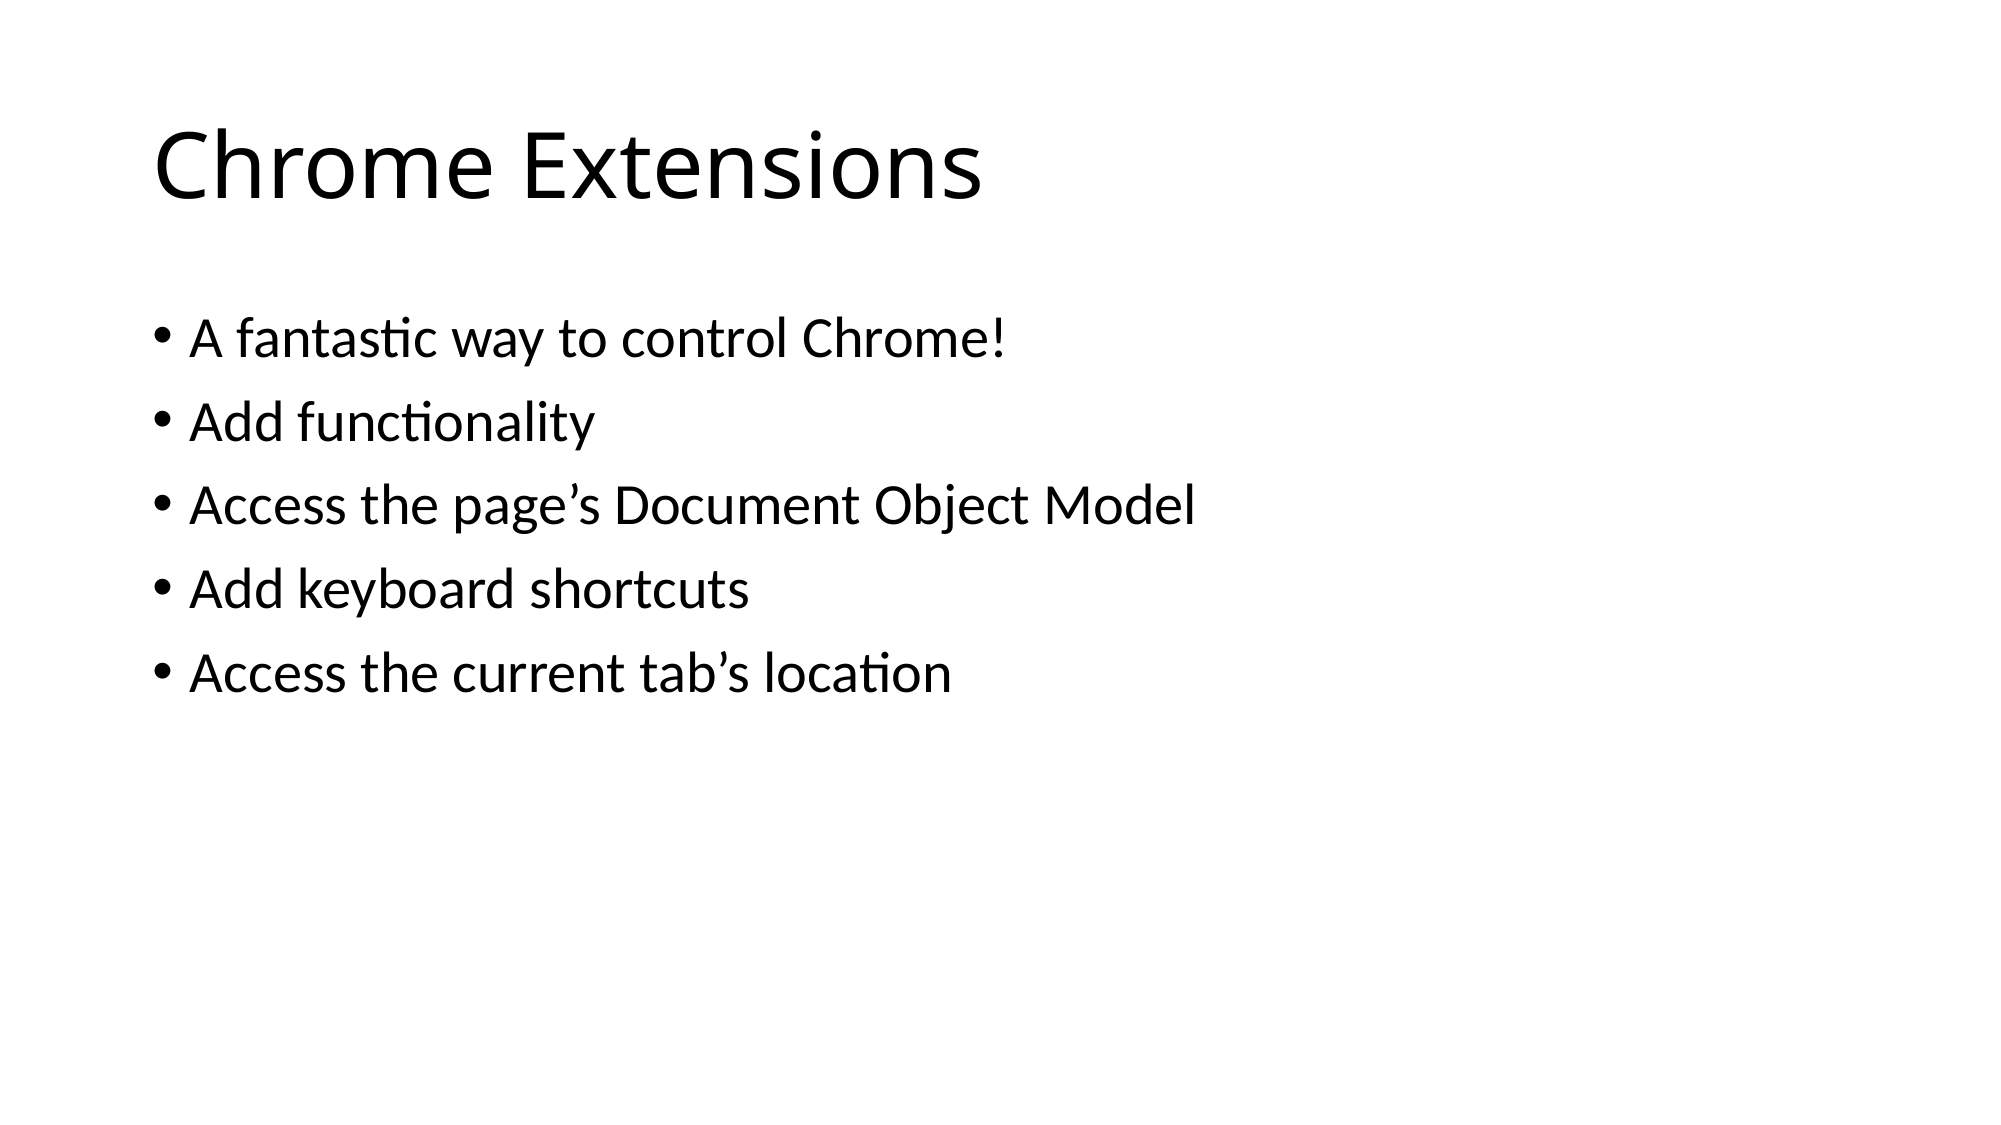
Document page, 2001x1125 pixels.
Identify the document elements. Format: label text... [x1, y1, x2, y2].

title Chrome Extensions [137, 59, 1863, 278]
list A fantastic way to control Chrome! Add functionality Access the page’s Document Object Model Add keyboard shortcuts Access the current tab’s location [137, 299, 1863, 1014]
